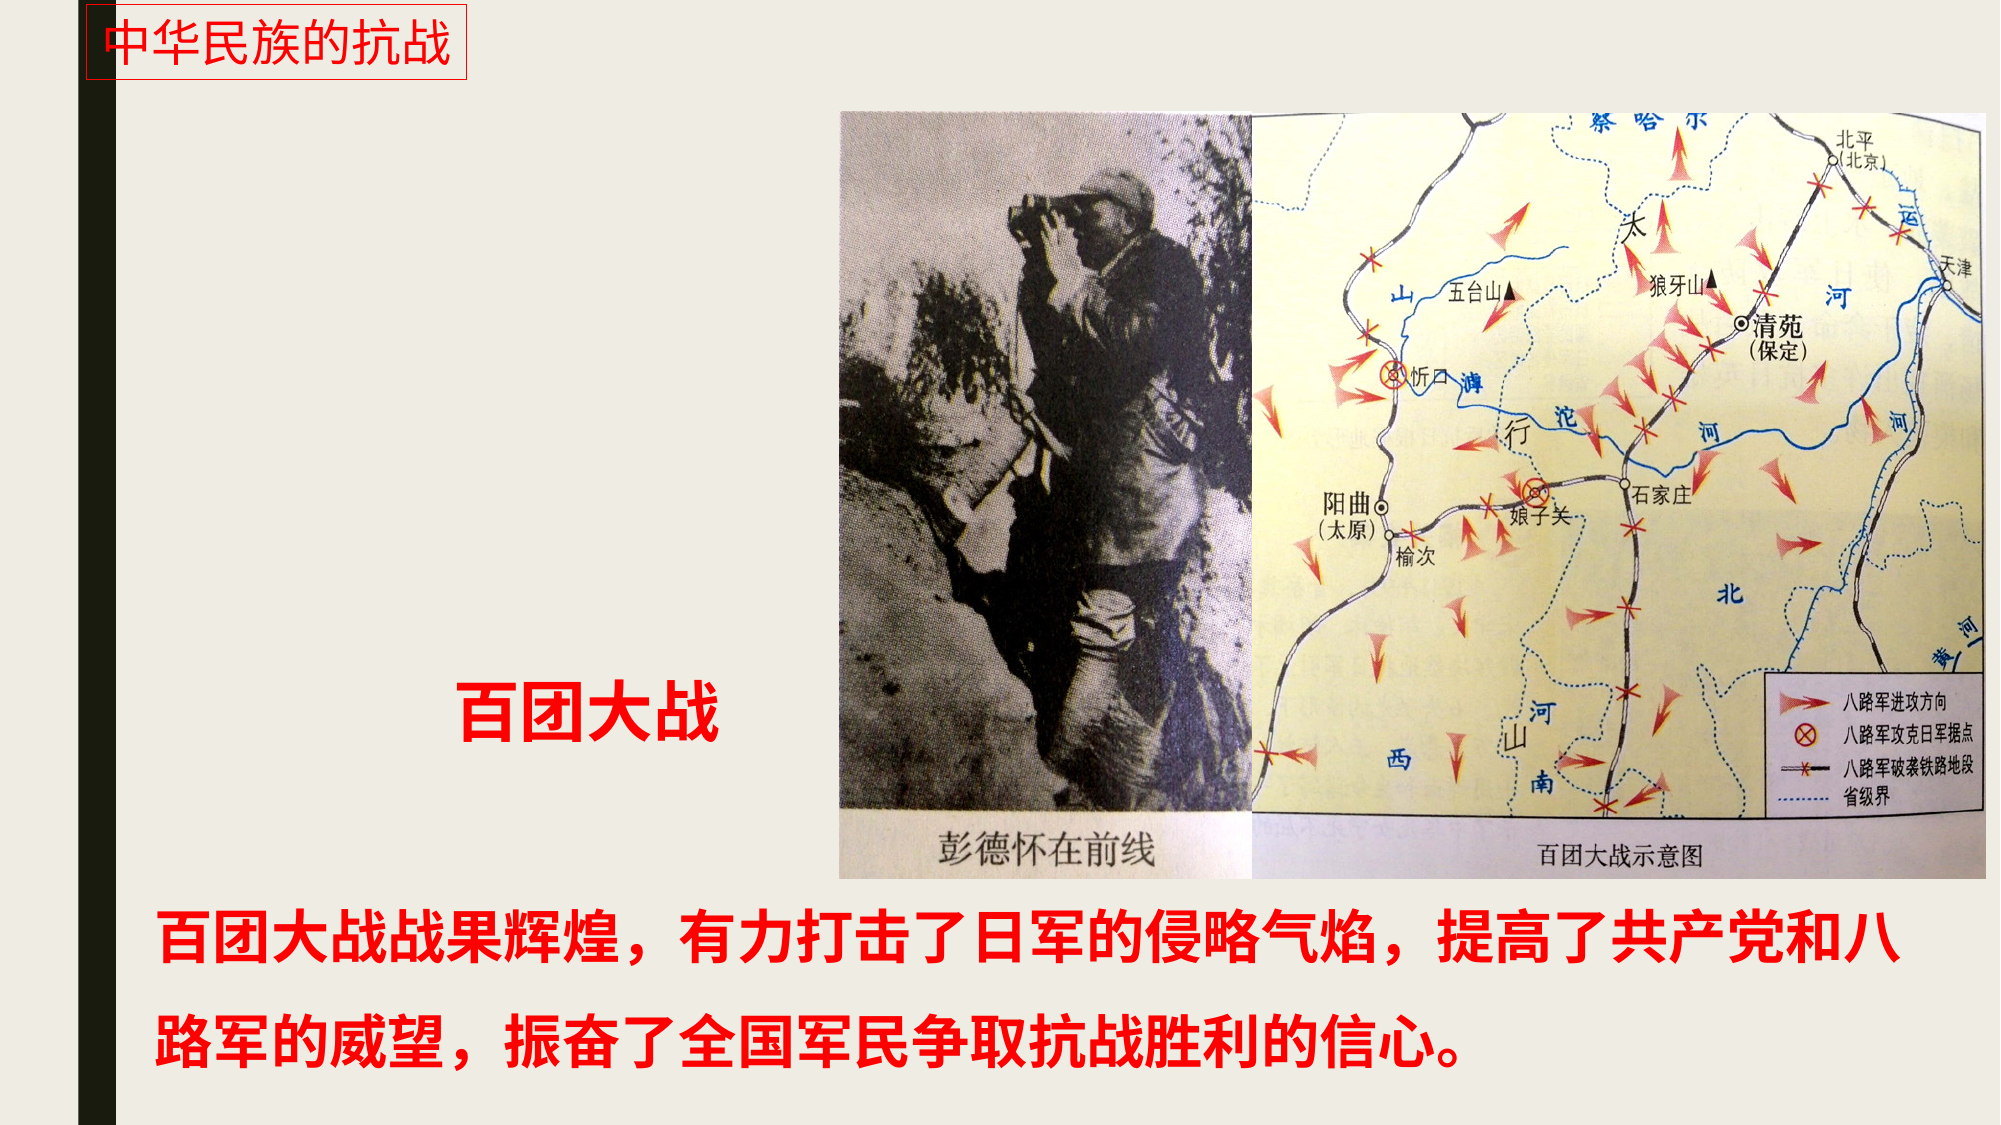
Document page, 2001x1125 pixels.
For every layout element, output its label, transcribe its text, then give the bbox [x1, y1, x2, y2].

text_box 百团大战战果辉煌，有力打击了日军的侵略气焰，提高了共产党和八路军的威望，振奋了全国军民争取抗战胜利的信心。 [139, 858, 1921, 1083]
text_box 百团大战 [438, 662, 839, 757]
text_box 中华民族的抗战 [86, 4, 467, 80]
picture [839, 111, 1986, 879]
